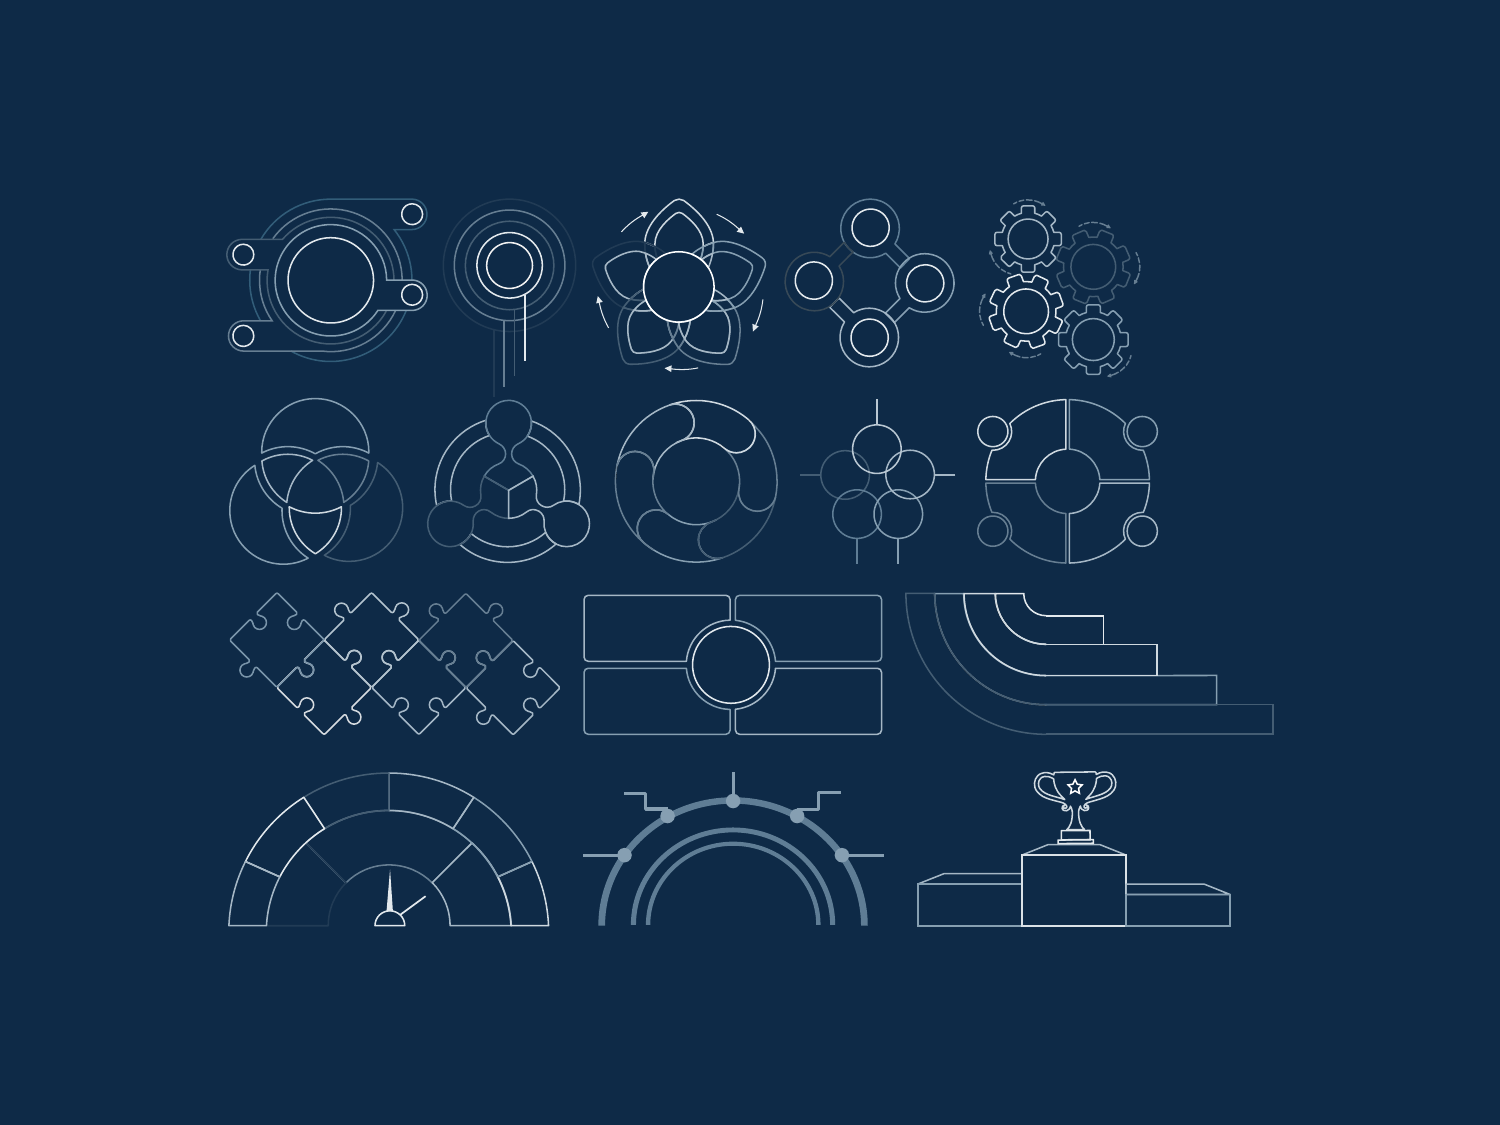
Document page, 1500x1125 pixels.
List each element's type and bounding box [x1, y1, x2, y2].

text_box [977, 399, 1158, 564]
text_box [615, 400, 778, 563]
text_box [228, 772, 549, 927]
text_box [443, 198, 576, 397]
text_box [229, 592, 560, 735]
text_box [591, 198, 767, 385]
text_box [582, 771, 884, 926]
text_box [917, 771, 1231, 927]
text_box [799, 399, 956, 564]
text_box [583, 595, 882, 735]
text_box [781, 198, 963, 368]
text_box [424, 400, 594, 563]
text_box [905, 592, 1274, 735]
text_box [229, 398, 403, 565]
text_box [226, 198, 428, 376]
text_box [978, 198, 1141, 378]
